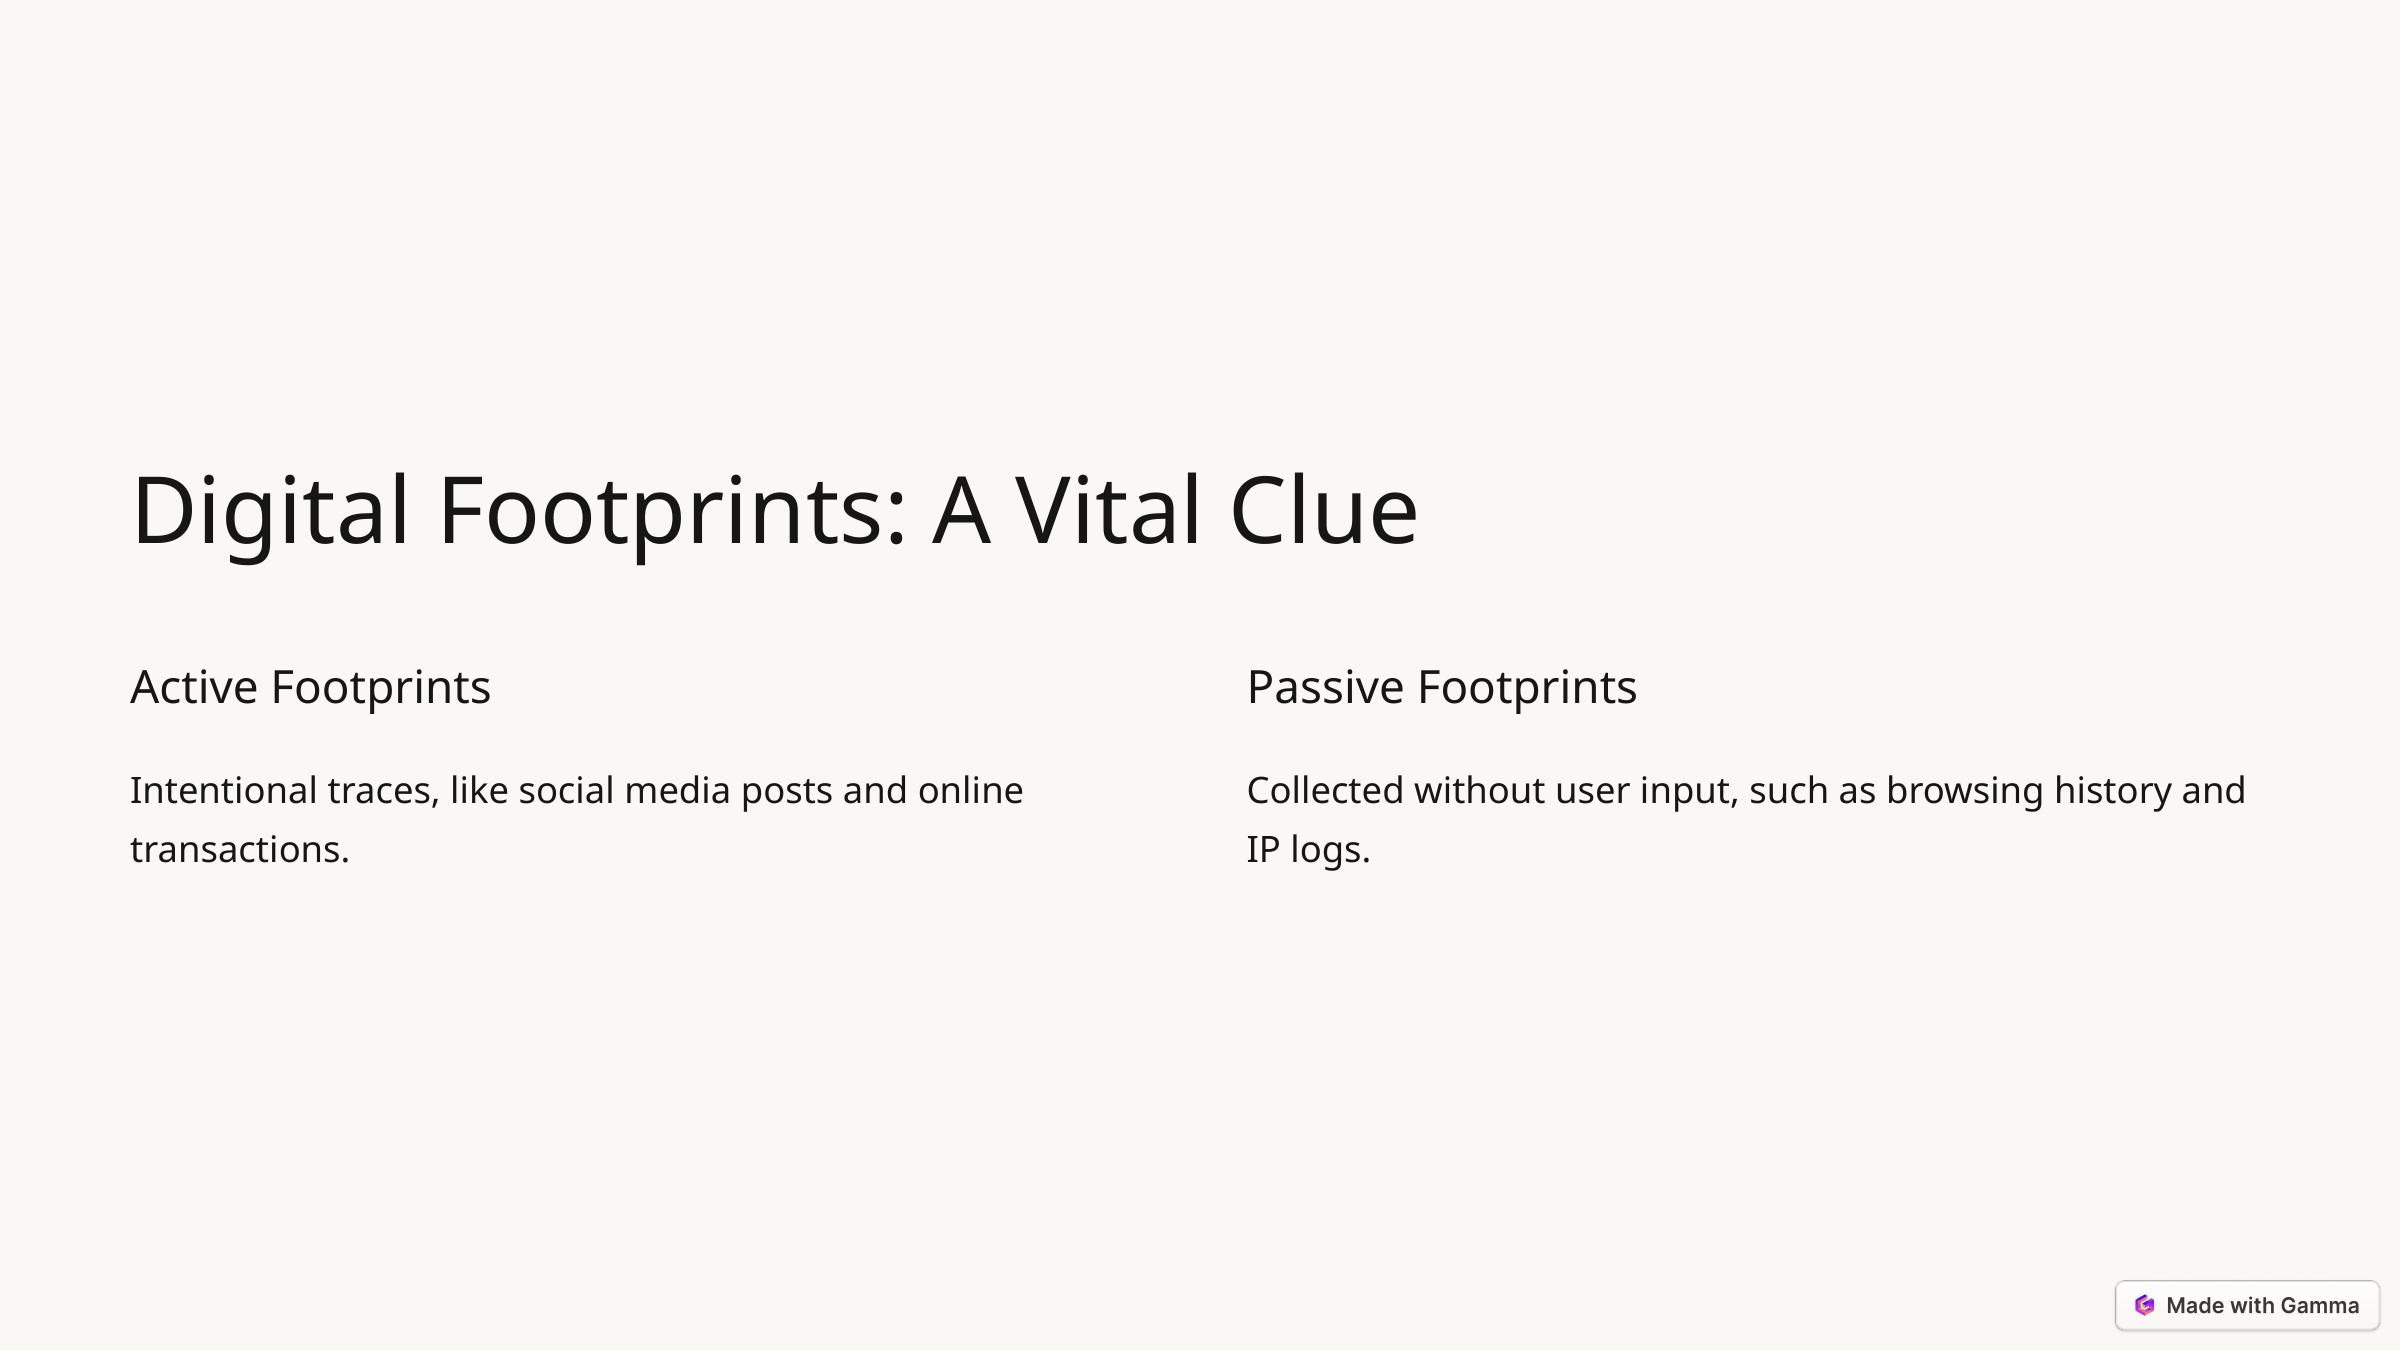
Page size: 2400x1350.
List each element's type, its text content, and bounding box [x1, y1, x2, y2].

text_box Passive Footprints [1246, 655, 1712, 714]
picture [2106, 1271, 2389, 1339]
text_box Intentional traces, like social media posts and online transactions. [130, 751, 1155, 871]
text_box Active Footprints [130, 655, 596, 714]
text_box Digital Footprints: A Vital Clue [130, 446, 1434, 563]
text_box Collected without user input, such as browsing history and IP logs. [1246, 751, 2271, 871]
